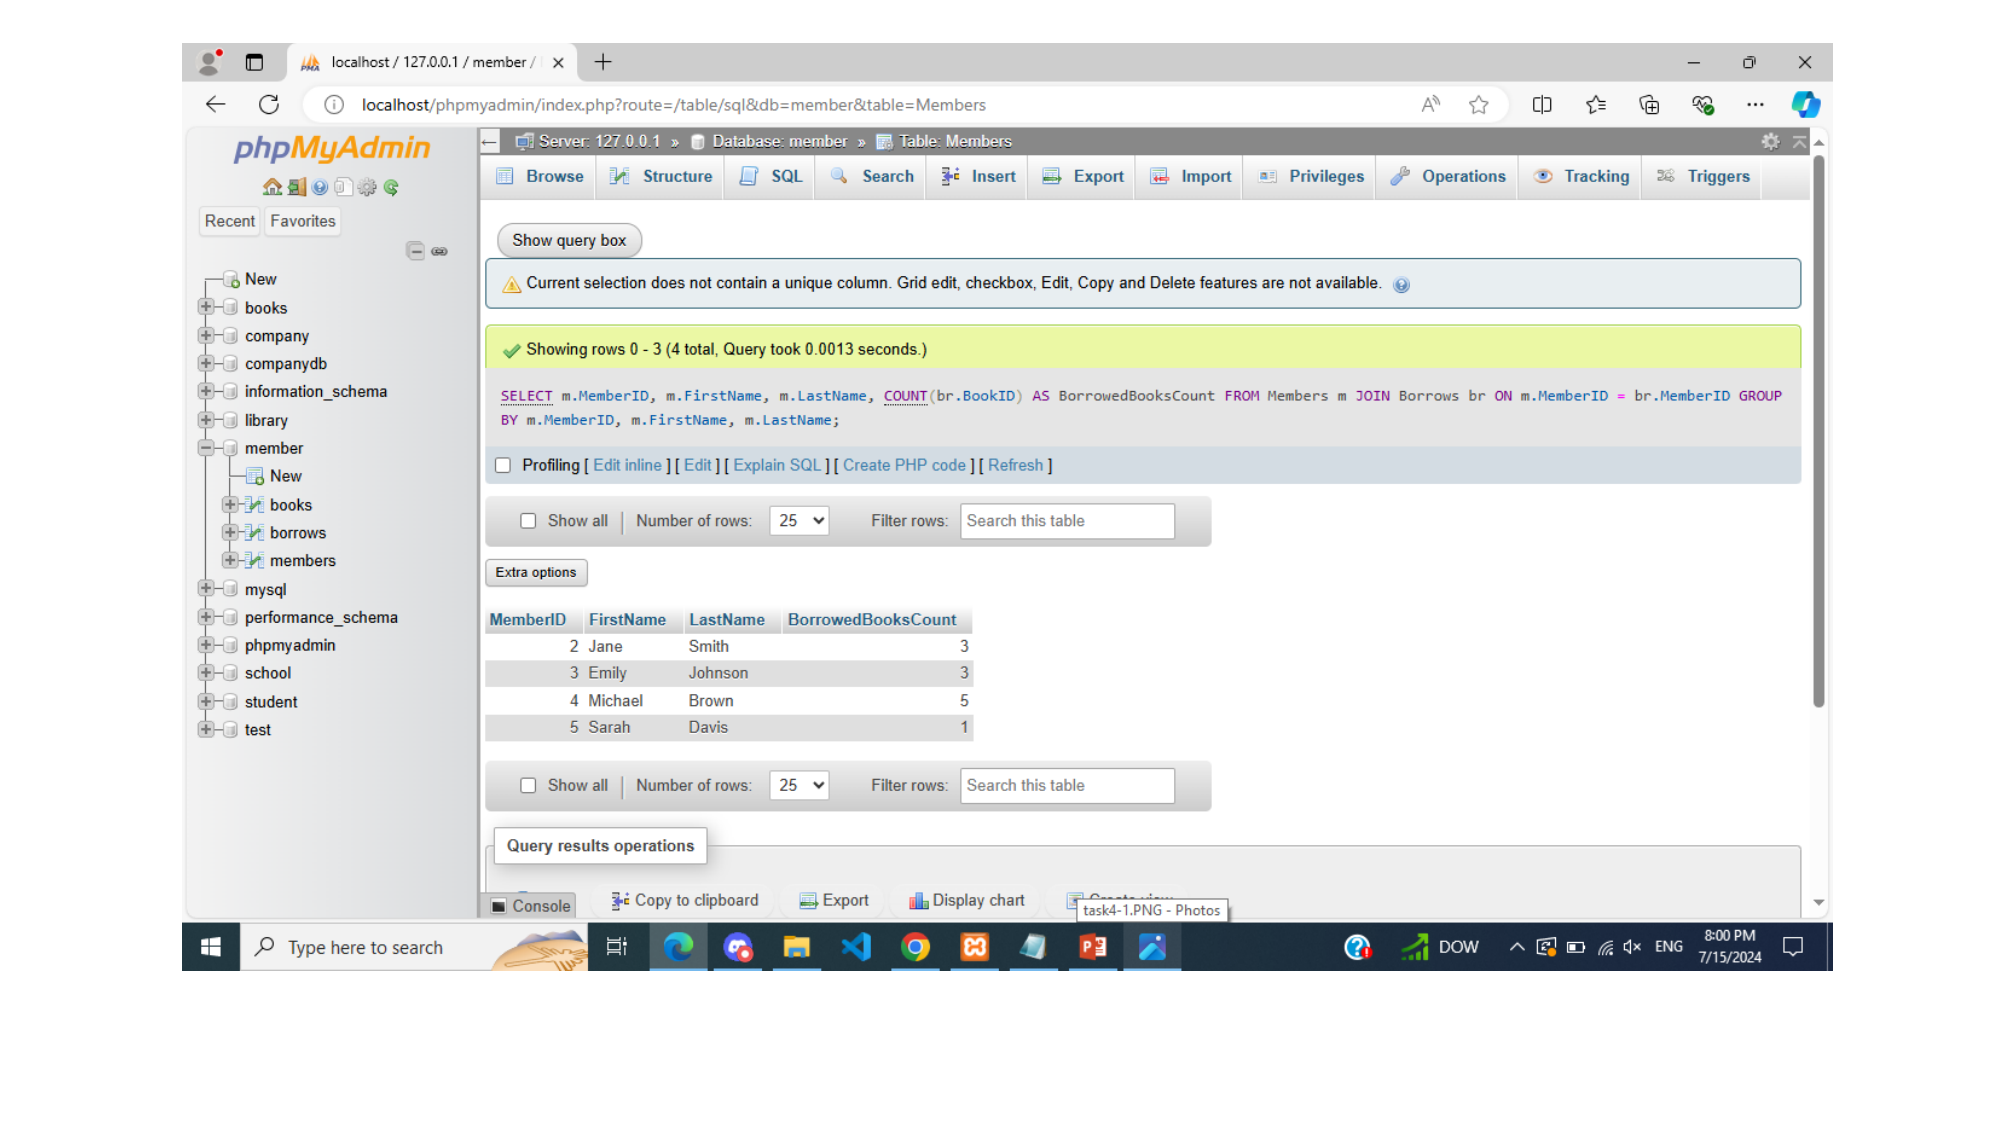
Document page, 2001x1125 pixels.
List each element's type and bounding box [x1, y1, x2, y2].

picture [182, 43, 1833, 972]
